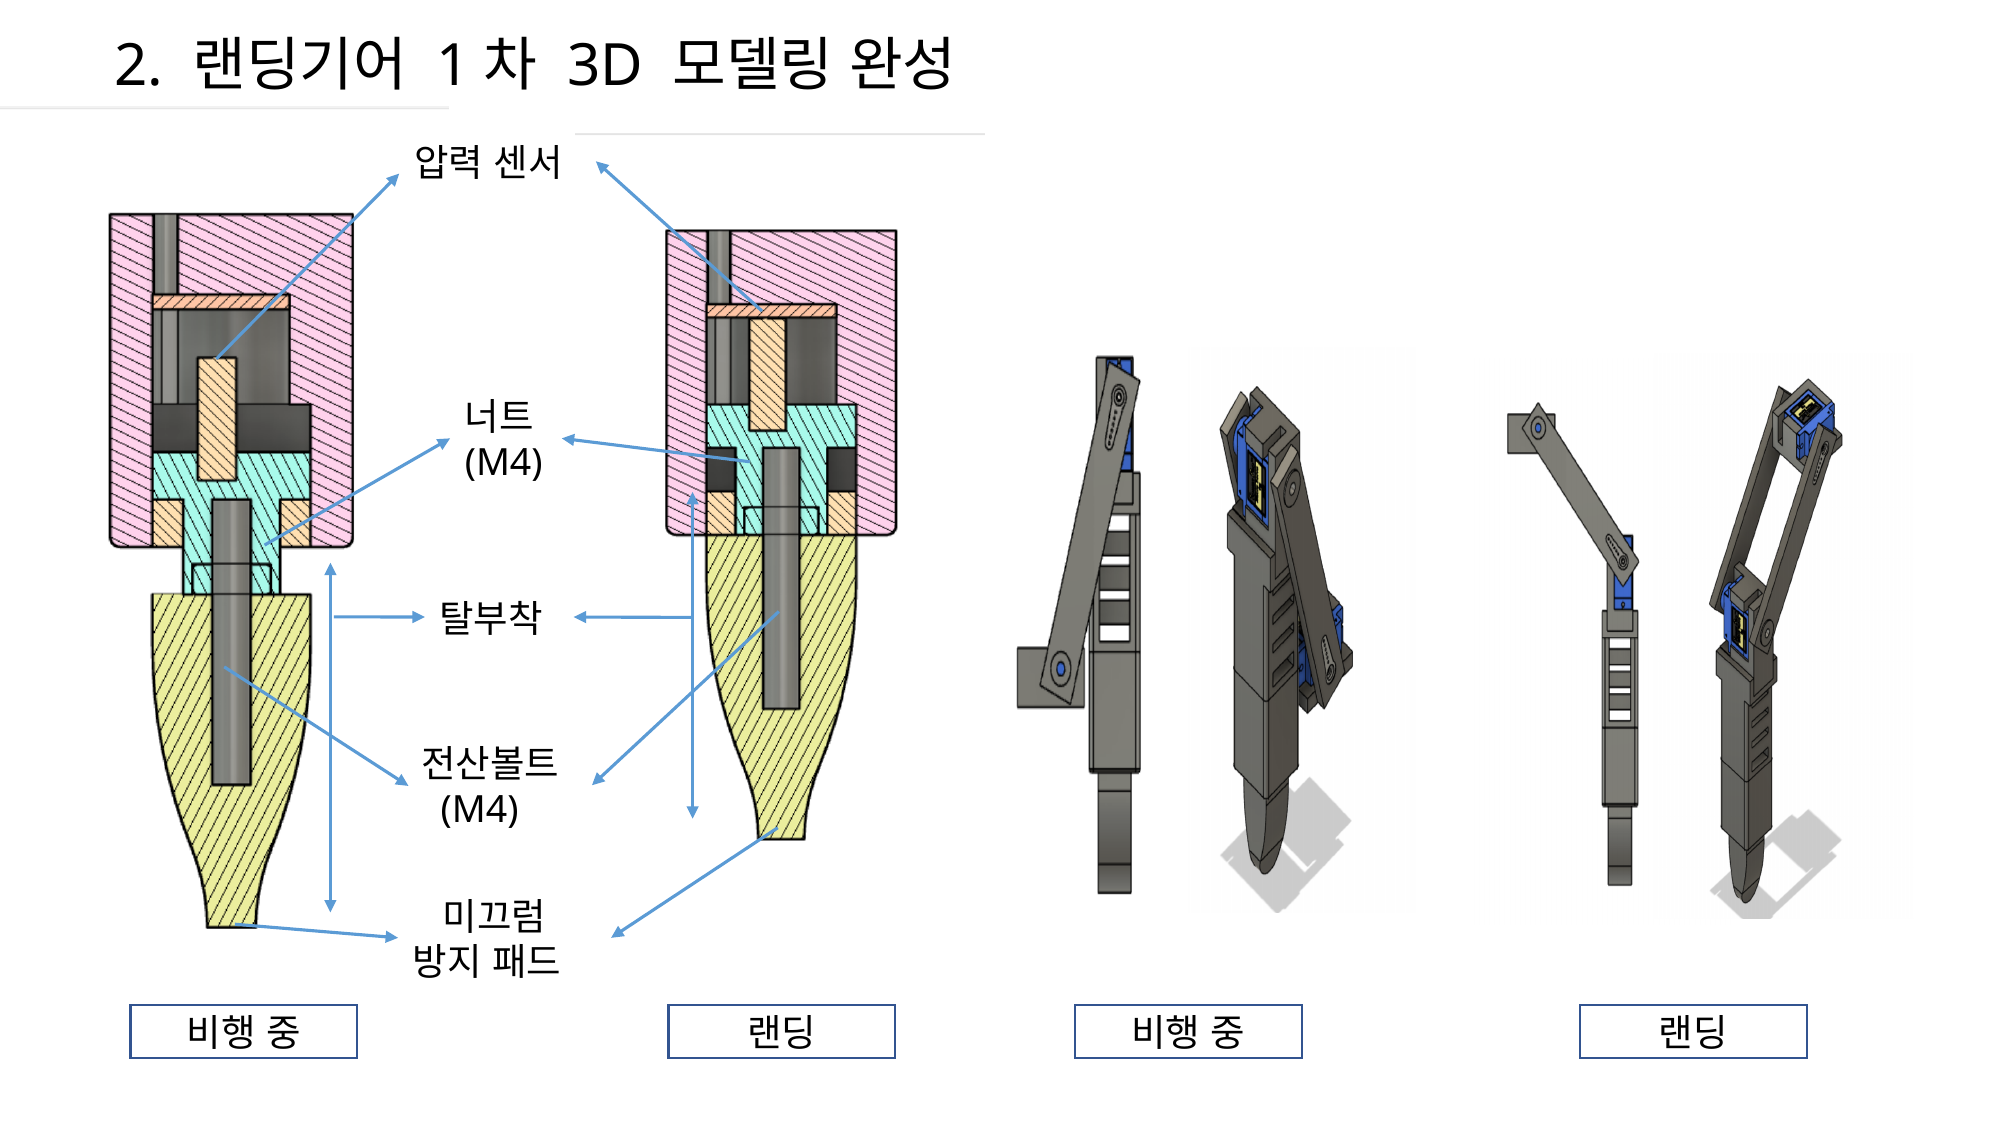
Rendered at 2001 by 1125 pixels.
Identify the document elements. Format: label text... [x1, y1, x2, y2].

text_box 탈부착 [449, 587, 574, 647]
text_box 비행 중 [129, 1004, 358, 1059]
picture [575, 133, 1416, 939]
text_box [224, 666, 330, 786]
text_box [595, 161, 762, 312]
text_box 랜딩 [667, 1004, 896, 1059]
text_box 압력 센서 [449, 131, 596, 192]
picture [1469, 353, 1914, 925]
text_box 2. 랜딩기어 1차 3D 모델링 완성 [99, 15, 1825, 106]
text_box 전산볼트 (M4) [449, 732, 575, 838]
text_box 랜딩 [1579, 1004, 1808, 1059]
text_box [561, 439, 750, 462]
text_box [693, 611, 779, 786]
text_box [591, 618, 692, 786]
picture [0, 106, 449, 992]
text_box 비행 중 [1074, 1004, 1303, 1059]
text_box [331, 666, 409, 786]
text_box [611, 827, 778, 939]
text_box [591, 611, 692, 617]
text_box 너트 (M4) [450, 385, 562, 491]
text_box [234, 924, 399, 939]
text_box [264, 439, 451, 546]
text_box 미끄럼 방지 패드 [449, 885, 612, 991]
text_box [216, 173, 400, 359]
